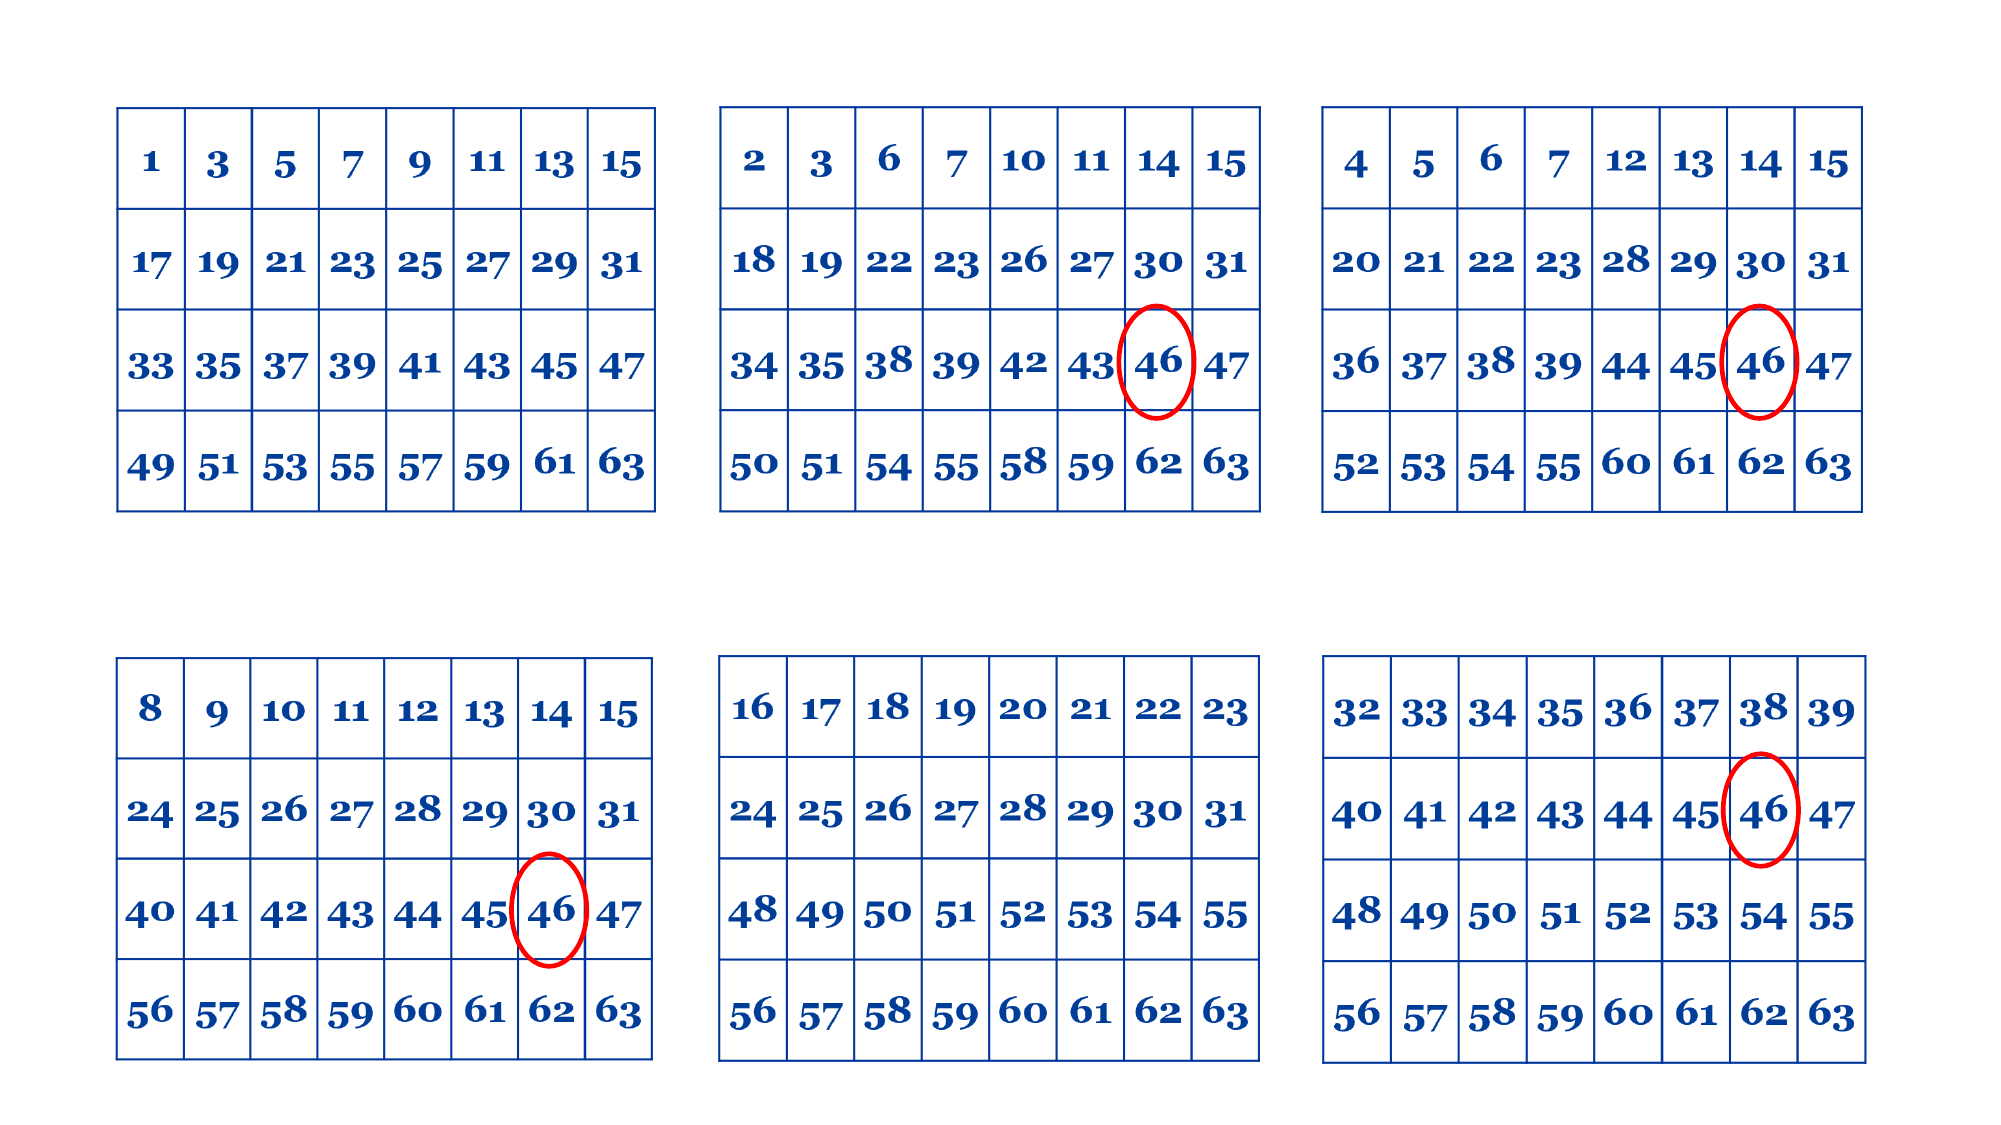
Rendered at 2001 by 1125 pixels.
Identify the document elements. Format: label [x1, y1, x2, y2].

picture [111, 651, 656, 1065]
picture [714, 103, 1264, 518]
picture [714, 651, 1262, 1065]
picture [1318, 651, 1869, 1065]
picture [111, 103, 660, 518]
picture [1318, 103, 1867, 518]
